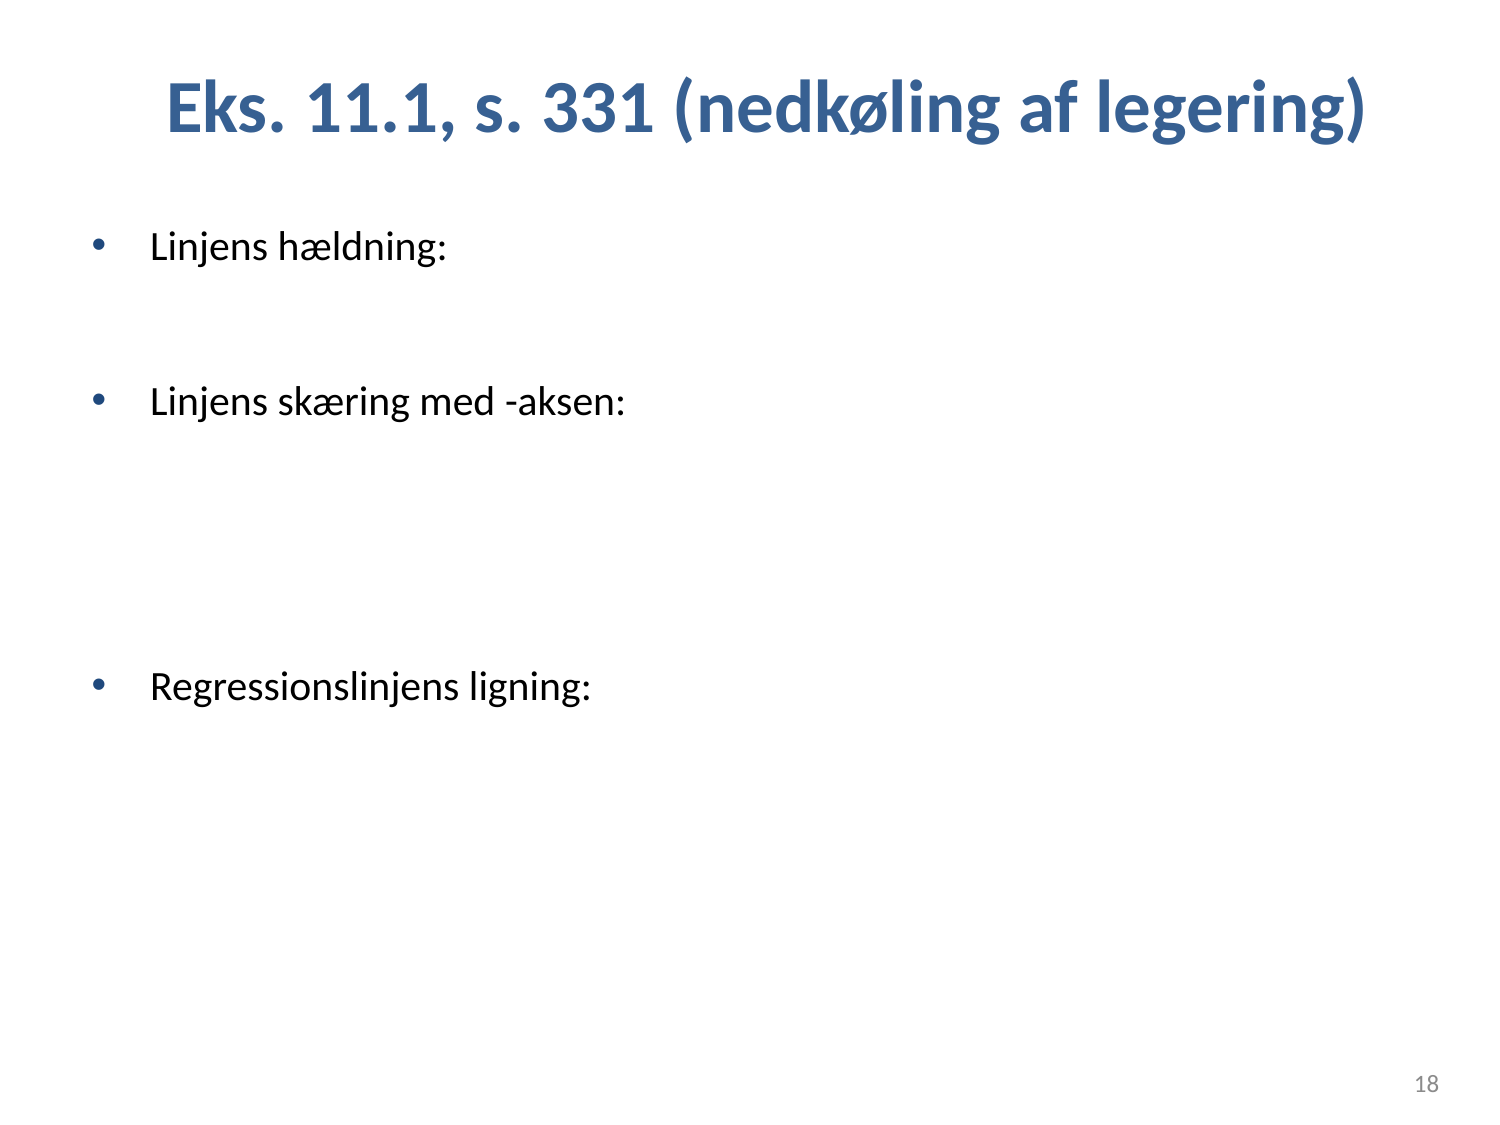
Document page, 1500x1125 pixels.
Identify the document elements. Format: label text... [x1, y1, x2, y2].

title Eks. 11.1, s. 331 (nedkøling af legering) [76, 45, 1459, 161]
slide_number 18 [1104, 1058, 1455, 1107]
